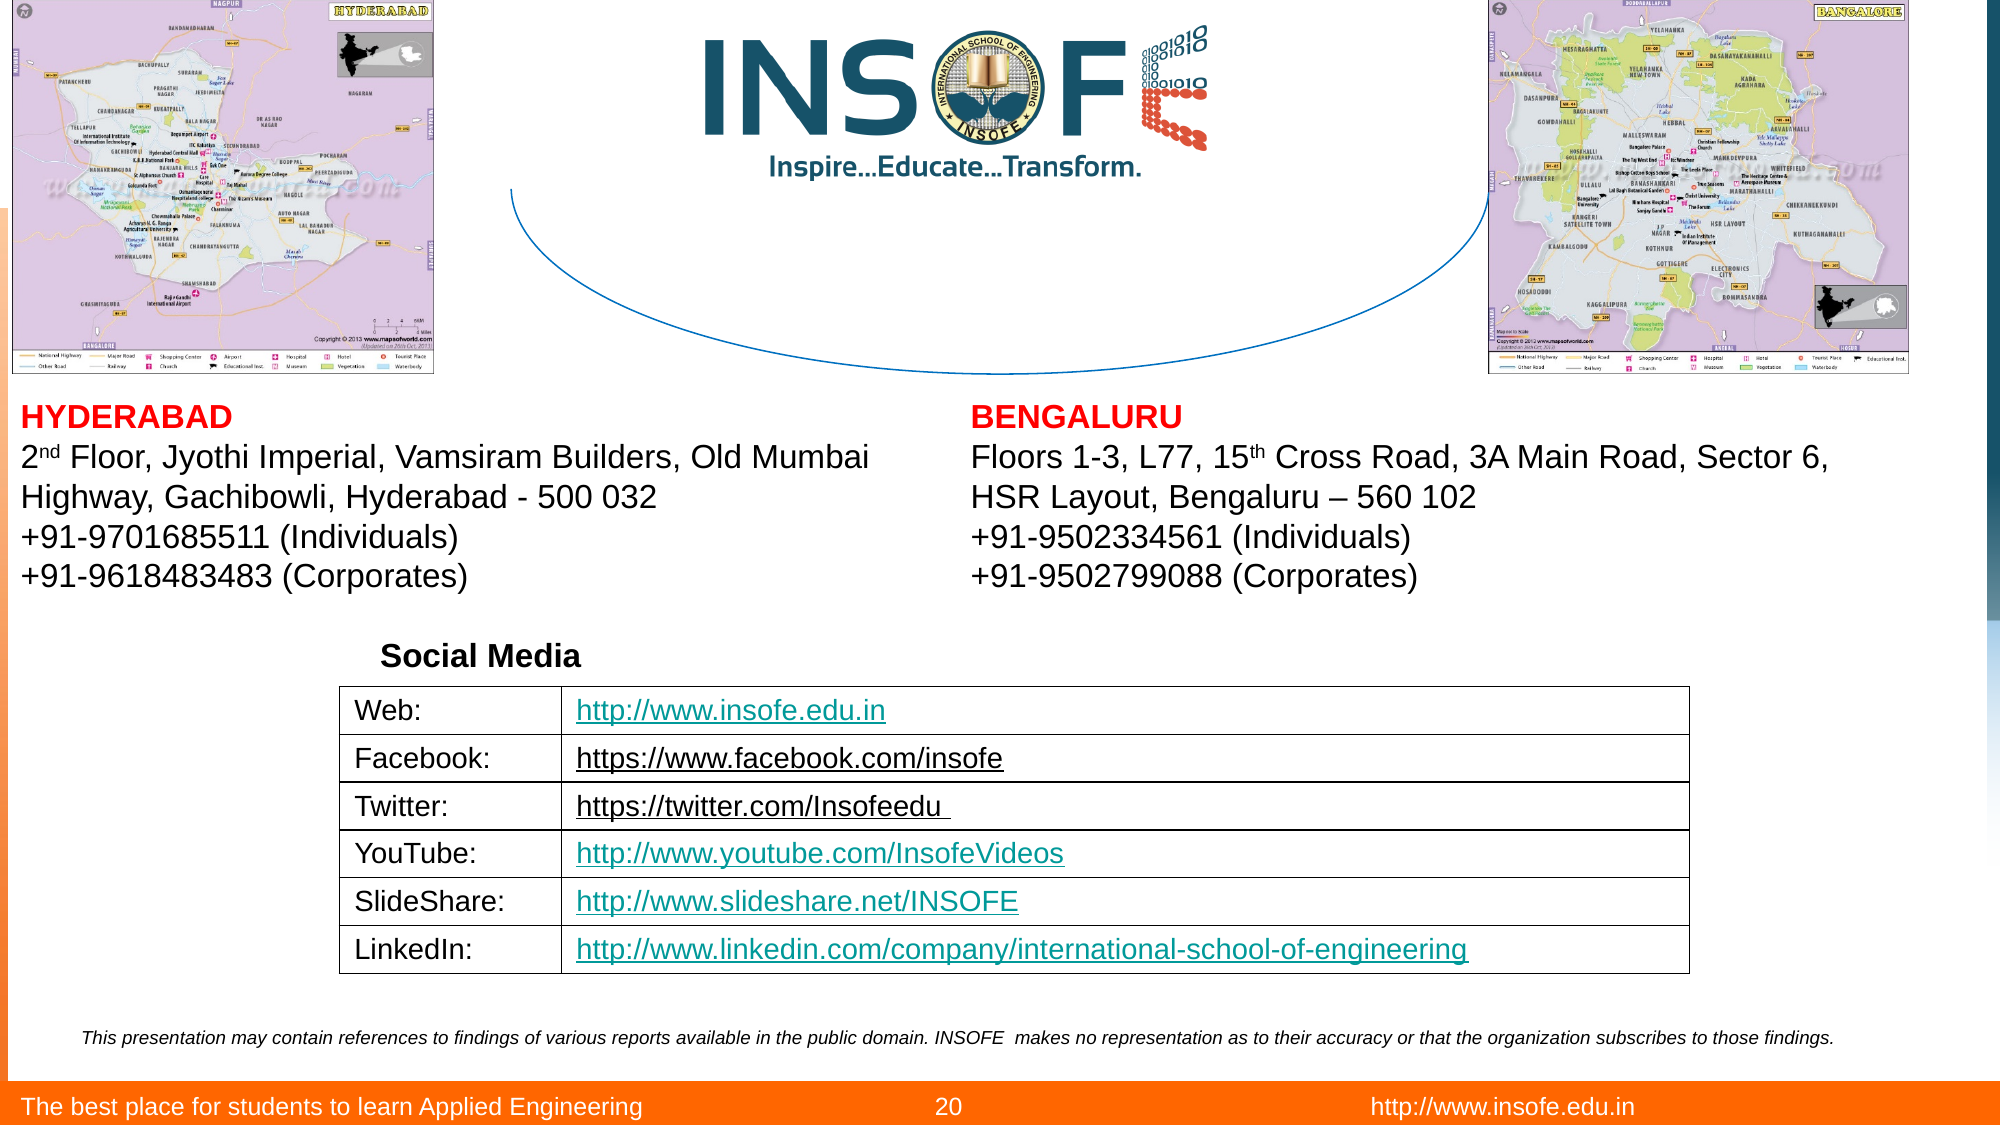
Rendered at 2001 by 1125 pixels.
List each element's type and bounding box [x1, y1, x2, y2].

picture [695, 24, 1207, 181]
picture [12, 0, 434, 374]
picture [1488, 0, 1909, 374]
picture [0, 208, 8, 1081]
picture [1987, 0, 2000, 866]
